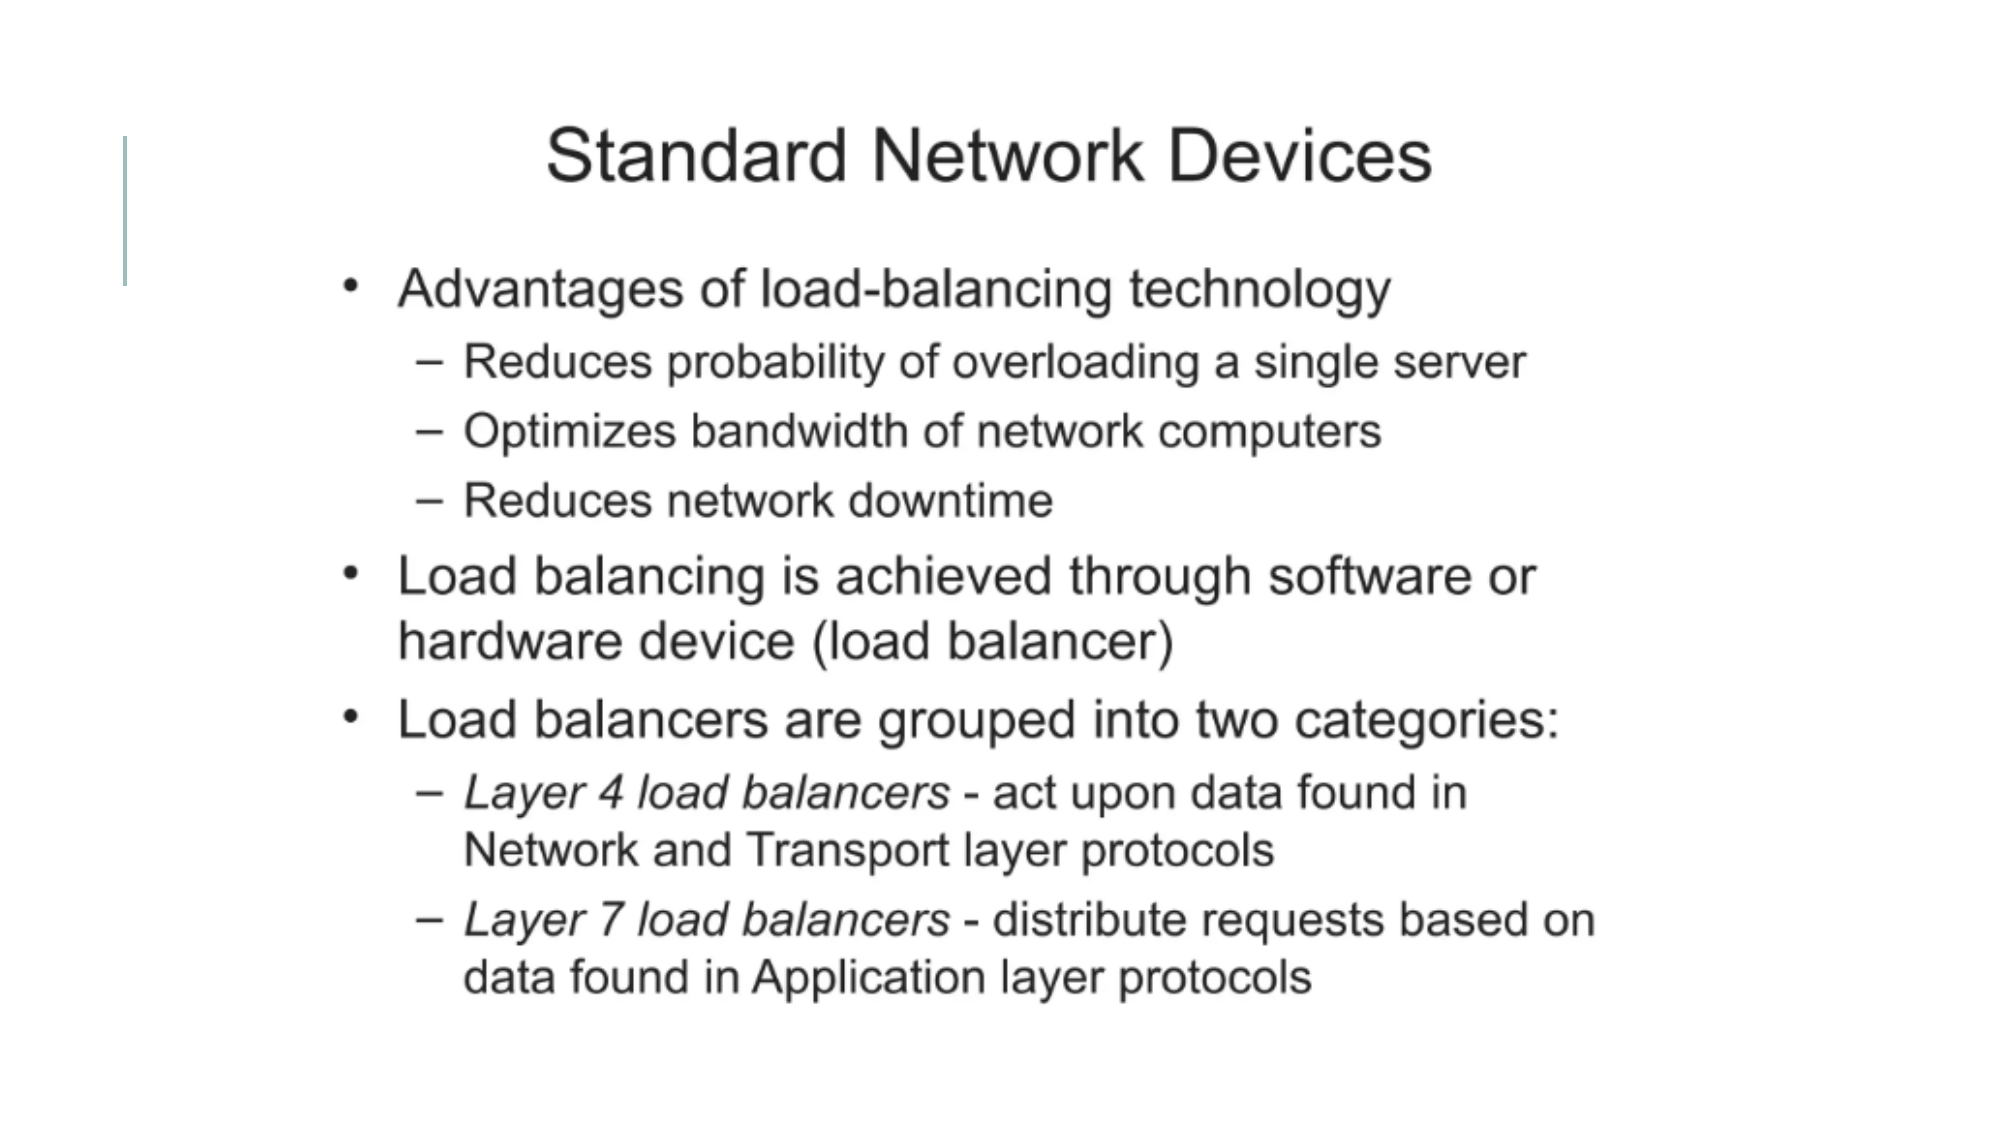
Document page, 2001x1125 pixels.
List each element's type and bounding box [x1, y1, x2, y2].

list [294, 84, 1612, 1033]
